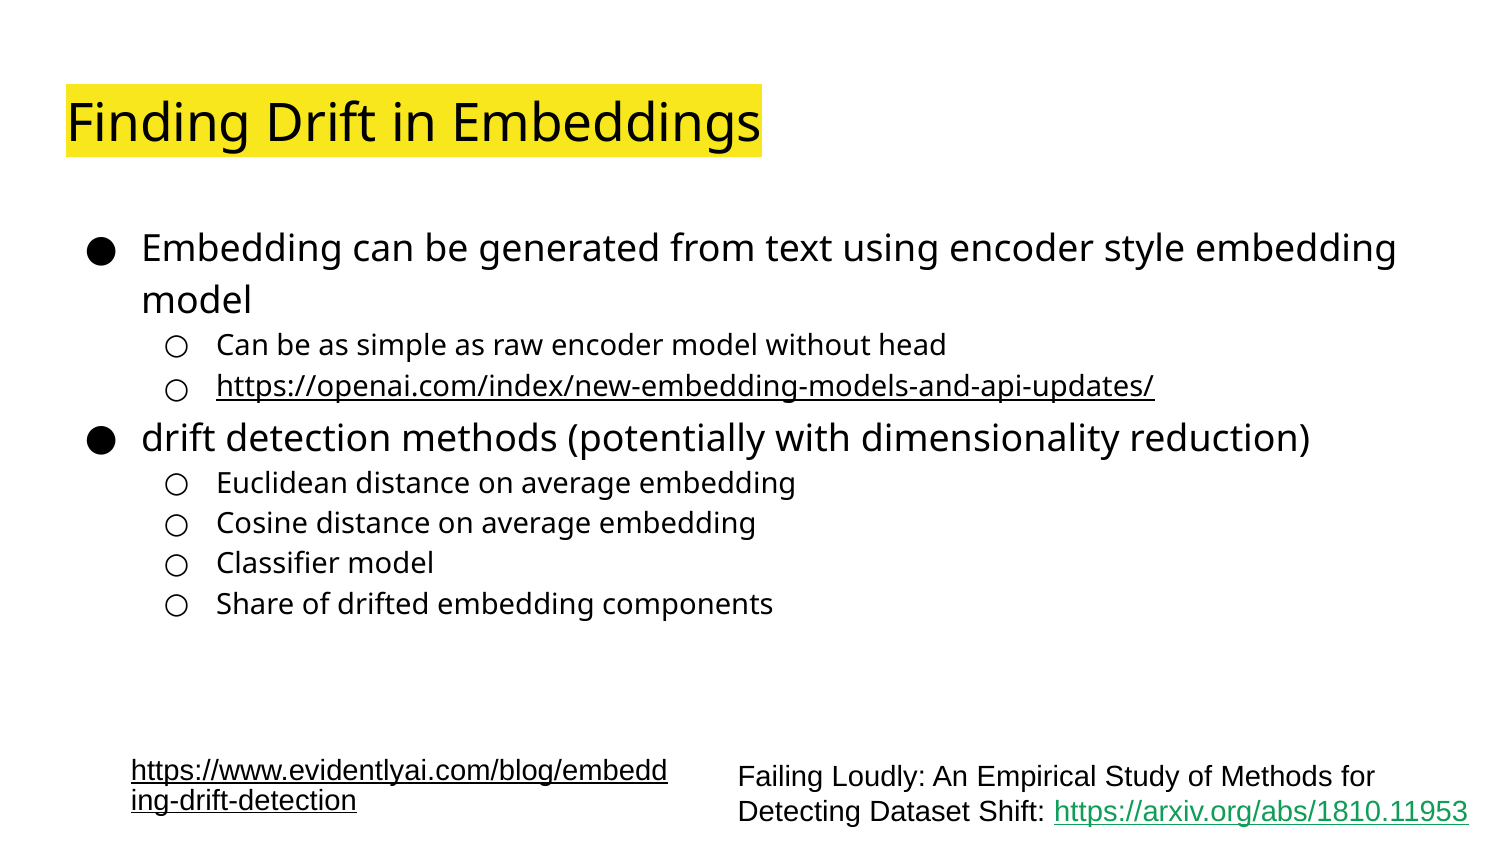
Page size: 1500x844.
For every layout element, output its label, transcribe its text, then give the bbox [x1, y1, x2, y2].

title Finding Drift in Embeddings [51, 72, 1449, 167]
text_box https://www.evidentlyai.com/blog/embedding-drift-detection [115, 736, 684, 837]
list Embedding can be generated from text using encoder style embedding model Can be as simple as raw encoder model without head https://openai.com/index/new-embedding-models-and-api-updates/ drift detection methods (potentially with dimensionality reduction) Euclidean distance on average embedding Cosine distance on average embedding Classifier model Share of drifted embedding components [51, 202, 1449, 750]
text_box Failing Loudly: An Empirical Study of Methods for Detecting Dataset Shift: https://arxiv.org/abs/1810.11953 [722, 742, 1500, 843]
